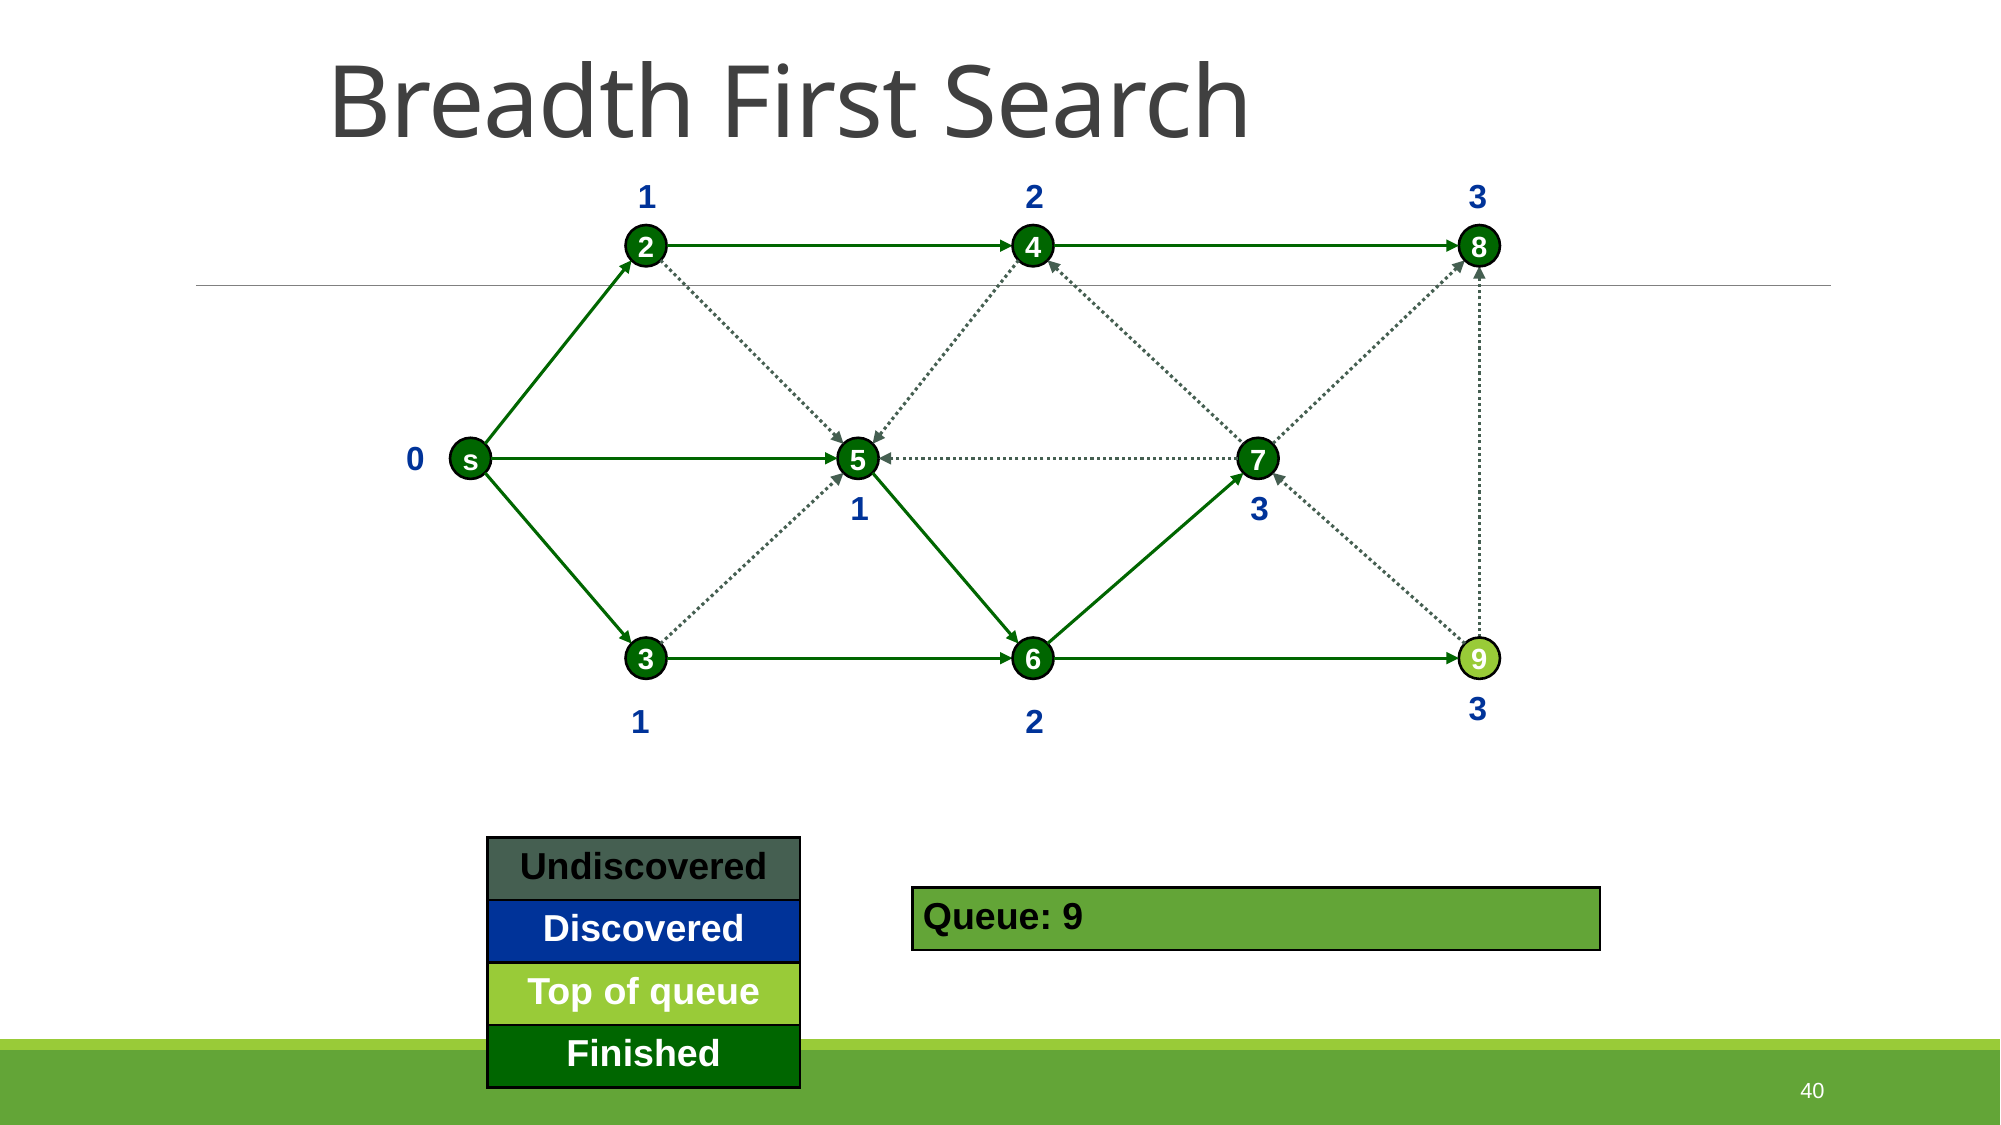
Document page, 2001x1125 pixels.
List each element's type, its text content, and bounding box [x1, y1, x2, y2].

text_box 3 [625, 637, 667, 679]
text_box Undiscovered [487, 837, 800, 899]
text_box 6 [1012, 637, 1054, 679]
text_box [484, 473, 632, 643]
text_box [660, 261, 844, 443]
text_box 3 [1449, 174, 1506, 216]
text_box 3 [1449, 687, 1506, 728]
text_box 1 [853, 487, 869, 528]
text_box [484, 261, 632, 443]
text_box 5 [837, 437, 879, 479]
text_box 4 [1012, 224, 1054, 267]
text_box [872, 473, 1019, 643]
text_box 2 [1006, 174, 1063, 216]
text_box s [450, 437, 491, 479]
text_box 1 [612, 699, 669, 741]
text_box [1272, 473, 1466, 643]
text_box 1 [619, 174, 675, 216]
slide_number 40 [1624, 1059, 1840, 1120]
text_box 7 [1237, 437, 1279, 479]
text_box 2 [1006, 699, 1063, 741]
text_box 2 [625, 224, 667, 267]
text_box Top of queue [487, 962, 800, 1025]
text_box 3 [1254, 487, 1269, 528]
text_box Finished [487, 1025, 800, 1088]
title Breadth First Search [311, 26, 1549, 166]
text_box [872, 261, 1019, 443]
text_box Discovered [487, 899, 800, 962]
text_box 8 [1459, 224, 1501, 267]
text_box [1047, 261, 1244, 443]
text_box 9 [1459, 637, 1501, 679]
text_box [660, 473, 844, 643]
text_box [1272, 261, 1466, 443]
text_box Queue: 9 [912, 887, 1600, 950]
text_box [1047, 473, 1244, 643]
text_box 0 [387, 437, 444, 478]
